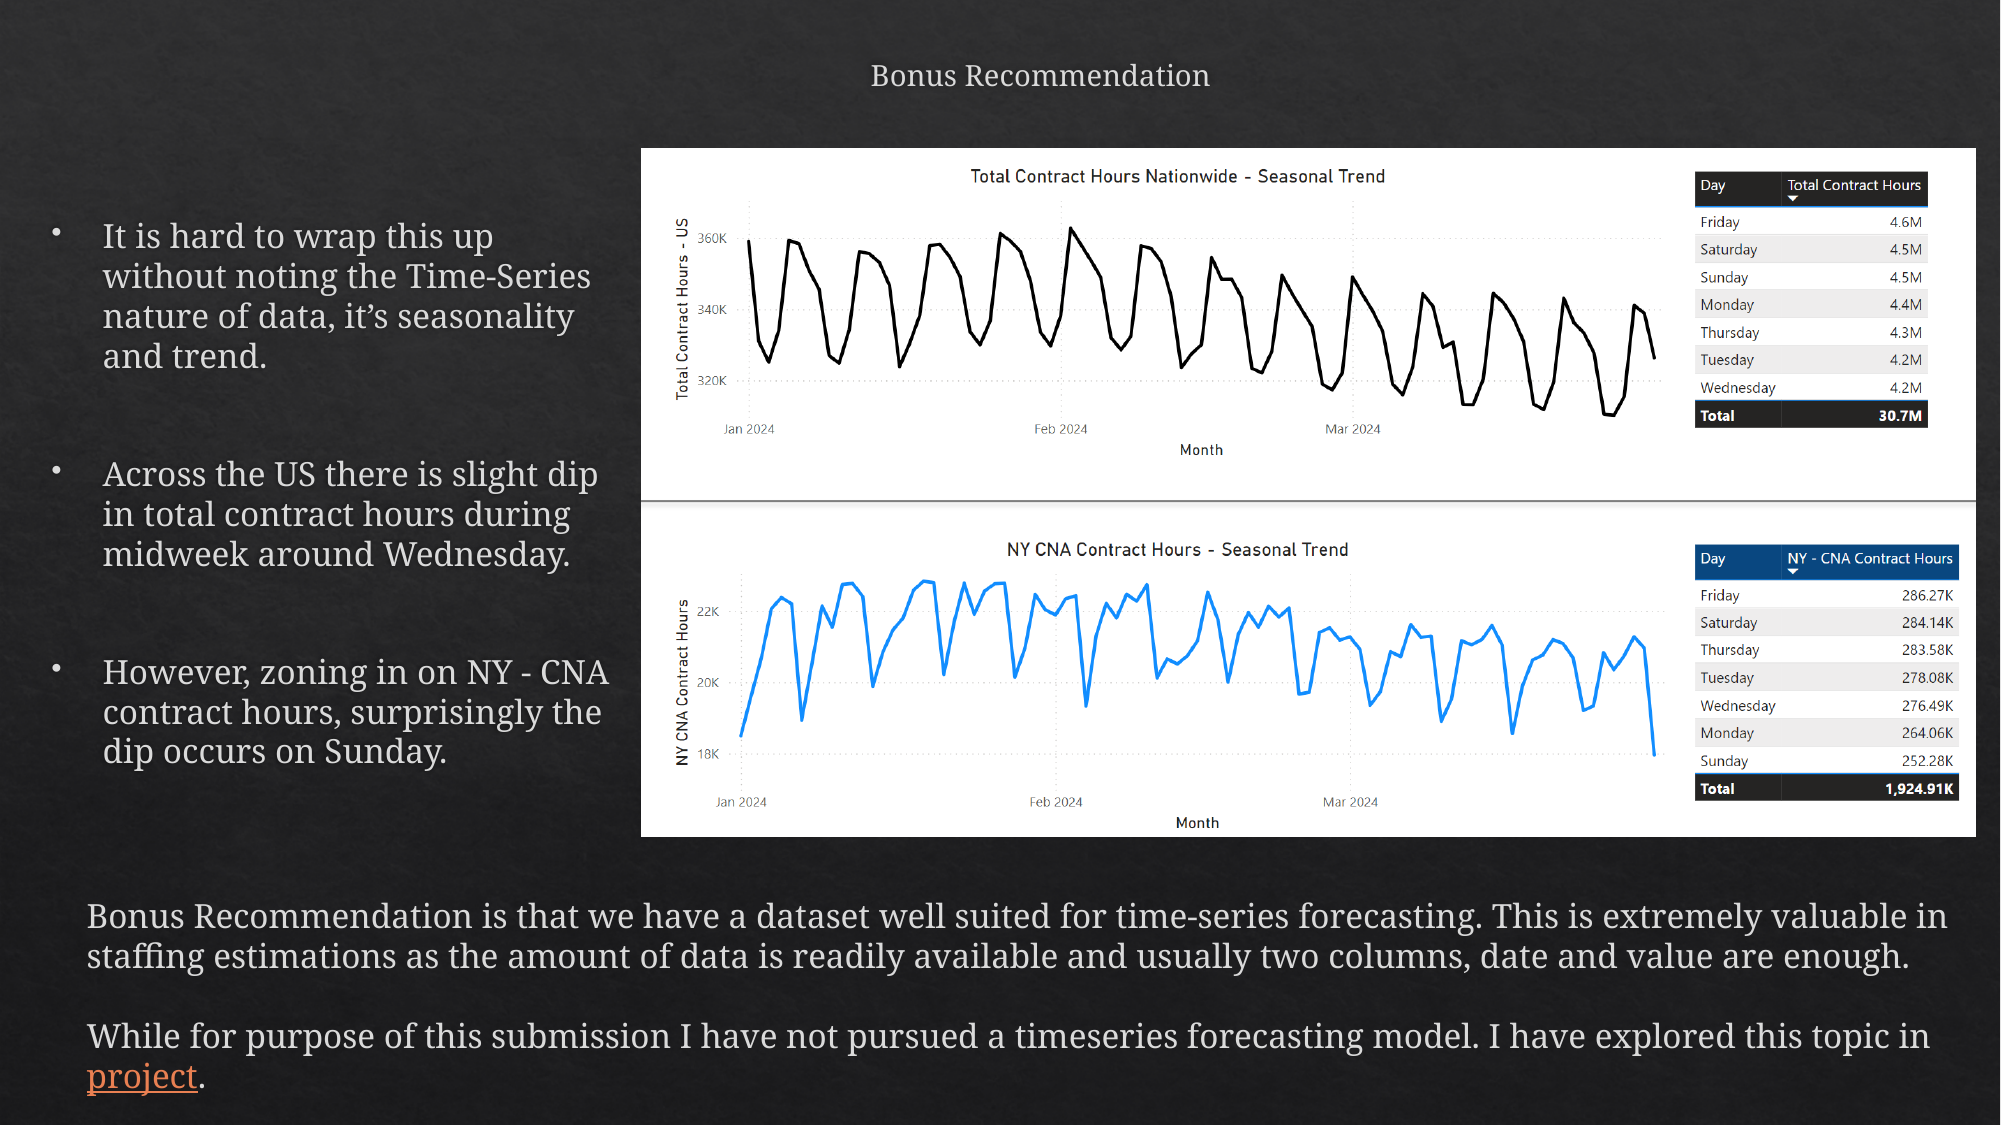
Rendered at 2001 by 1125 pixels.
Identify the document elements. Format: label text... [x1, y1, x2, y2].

list It is hard to wrap this up without noting the Time-Series nature of data, it’s seasonality and trend. Across the US there is slight dip in total contract hours during midweek around Wednesday. However, zoning in on NY - CNA contract hours, surprisingly the dip occurs on Sunday. [31, 148, 635, 837]
picture [640, 148, 1977, 838]
text_box Bonus Recommendation is that we have a dataset well suited for time-series forecasting. This is extremely valuable in staffing estimations as the amount of data is readily available and usually two columns, date and value are enough. While for purpose of this submission I have not pursued a timeseries forecasting model. I have explored this topic in project. [71, 887, 1969, 1108]
text_box Bonus Recommendation [113, 26, 1969, 124]
